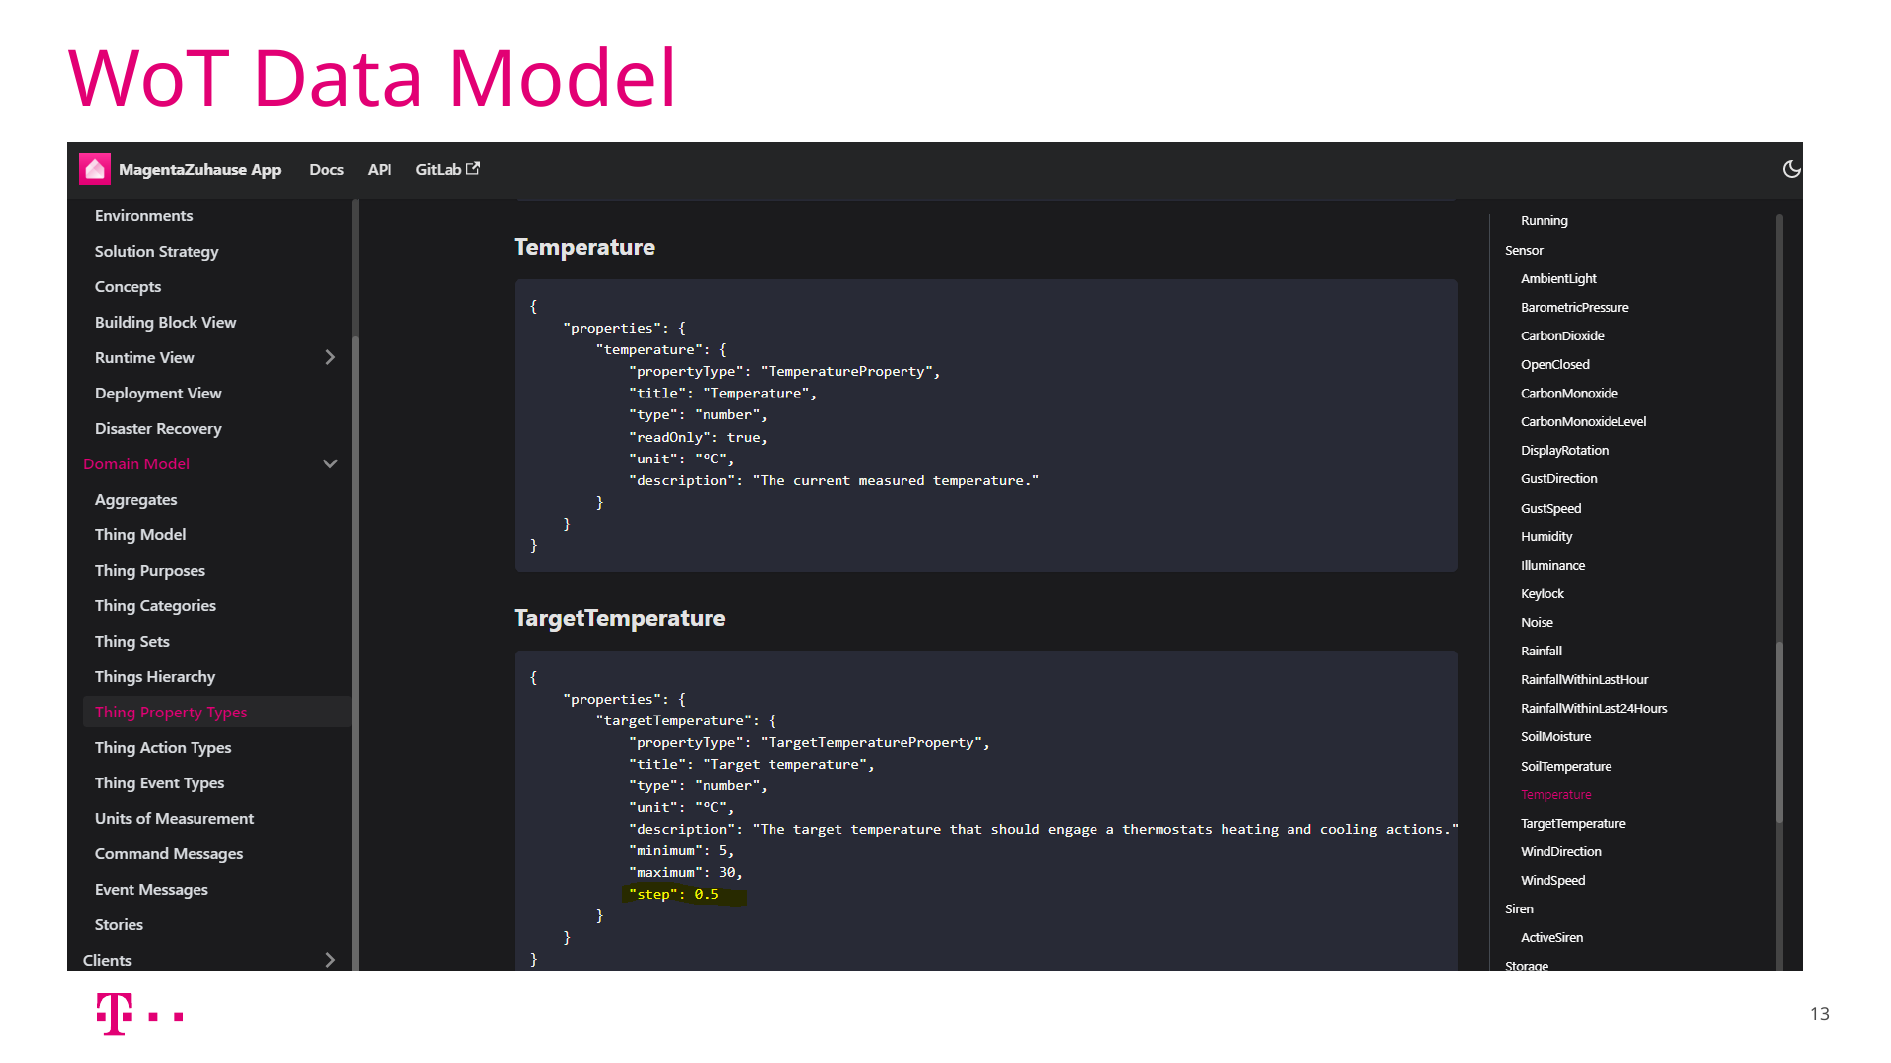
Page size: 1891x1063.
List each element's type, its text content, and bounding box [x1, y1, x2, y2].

slide_number 13 [1810, 989, 1850, 1040]
picture [67, 142, 1803, 972]
title WoT Data Model [67, 41, 1824, 124]
